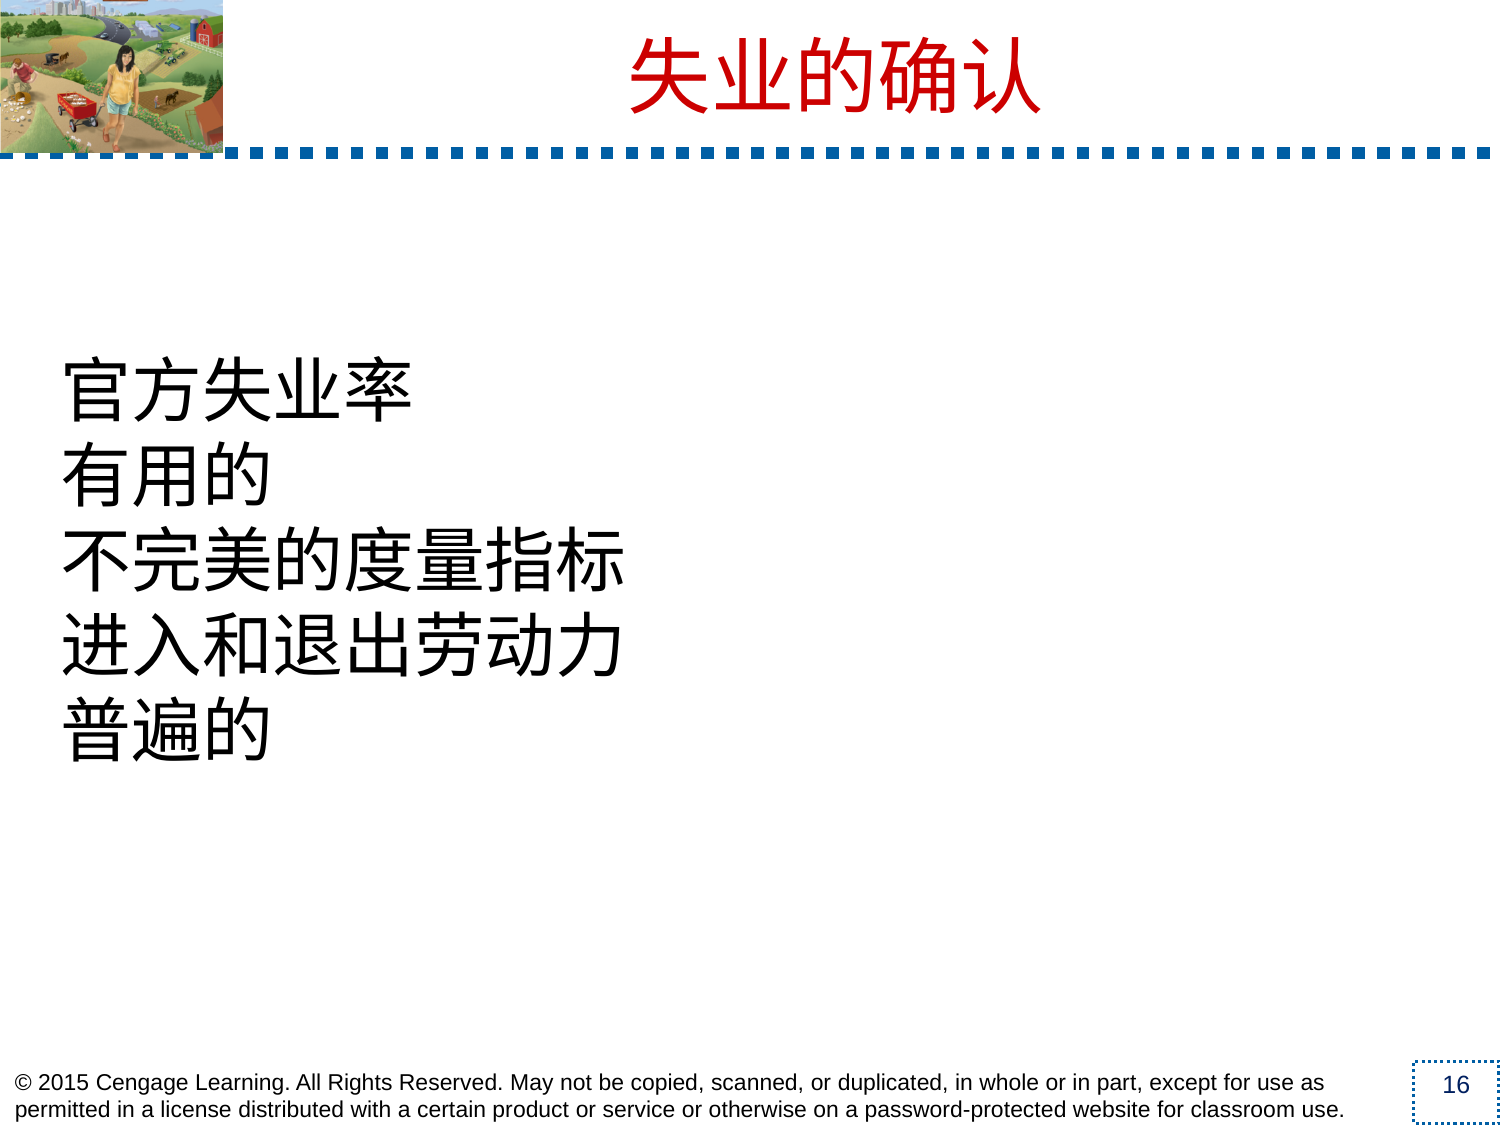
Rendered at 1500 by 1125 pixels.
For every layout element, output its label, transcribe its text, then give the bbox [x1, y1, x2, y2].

list 官方失业率 有用的 不完美的度量指标 进入和退出劳动力 普遍的 [45, 167, 1455, 1059]
text_box 16 [1413, 1061, 1500, 1124]
picture [0, 0, 223, 153]
title 失业的确认 [171, 16, 1500, 159]
text_box © 2015 Cengage Learning. All Rights Reserved. May not be copied, scanned, or duplicated, in whole or in part, except for use as permitted in a license distributed with a certain product or service or otherwise on a password-protected website for classroom use. [0, 1065, 1412, 1125]
